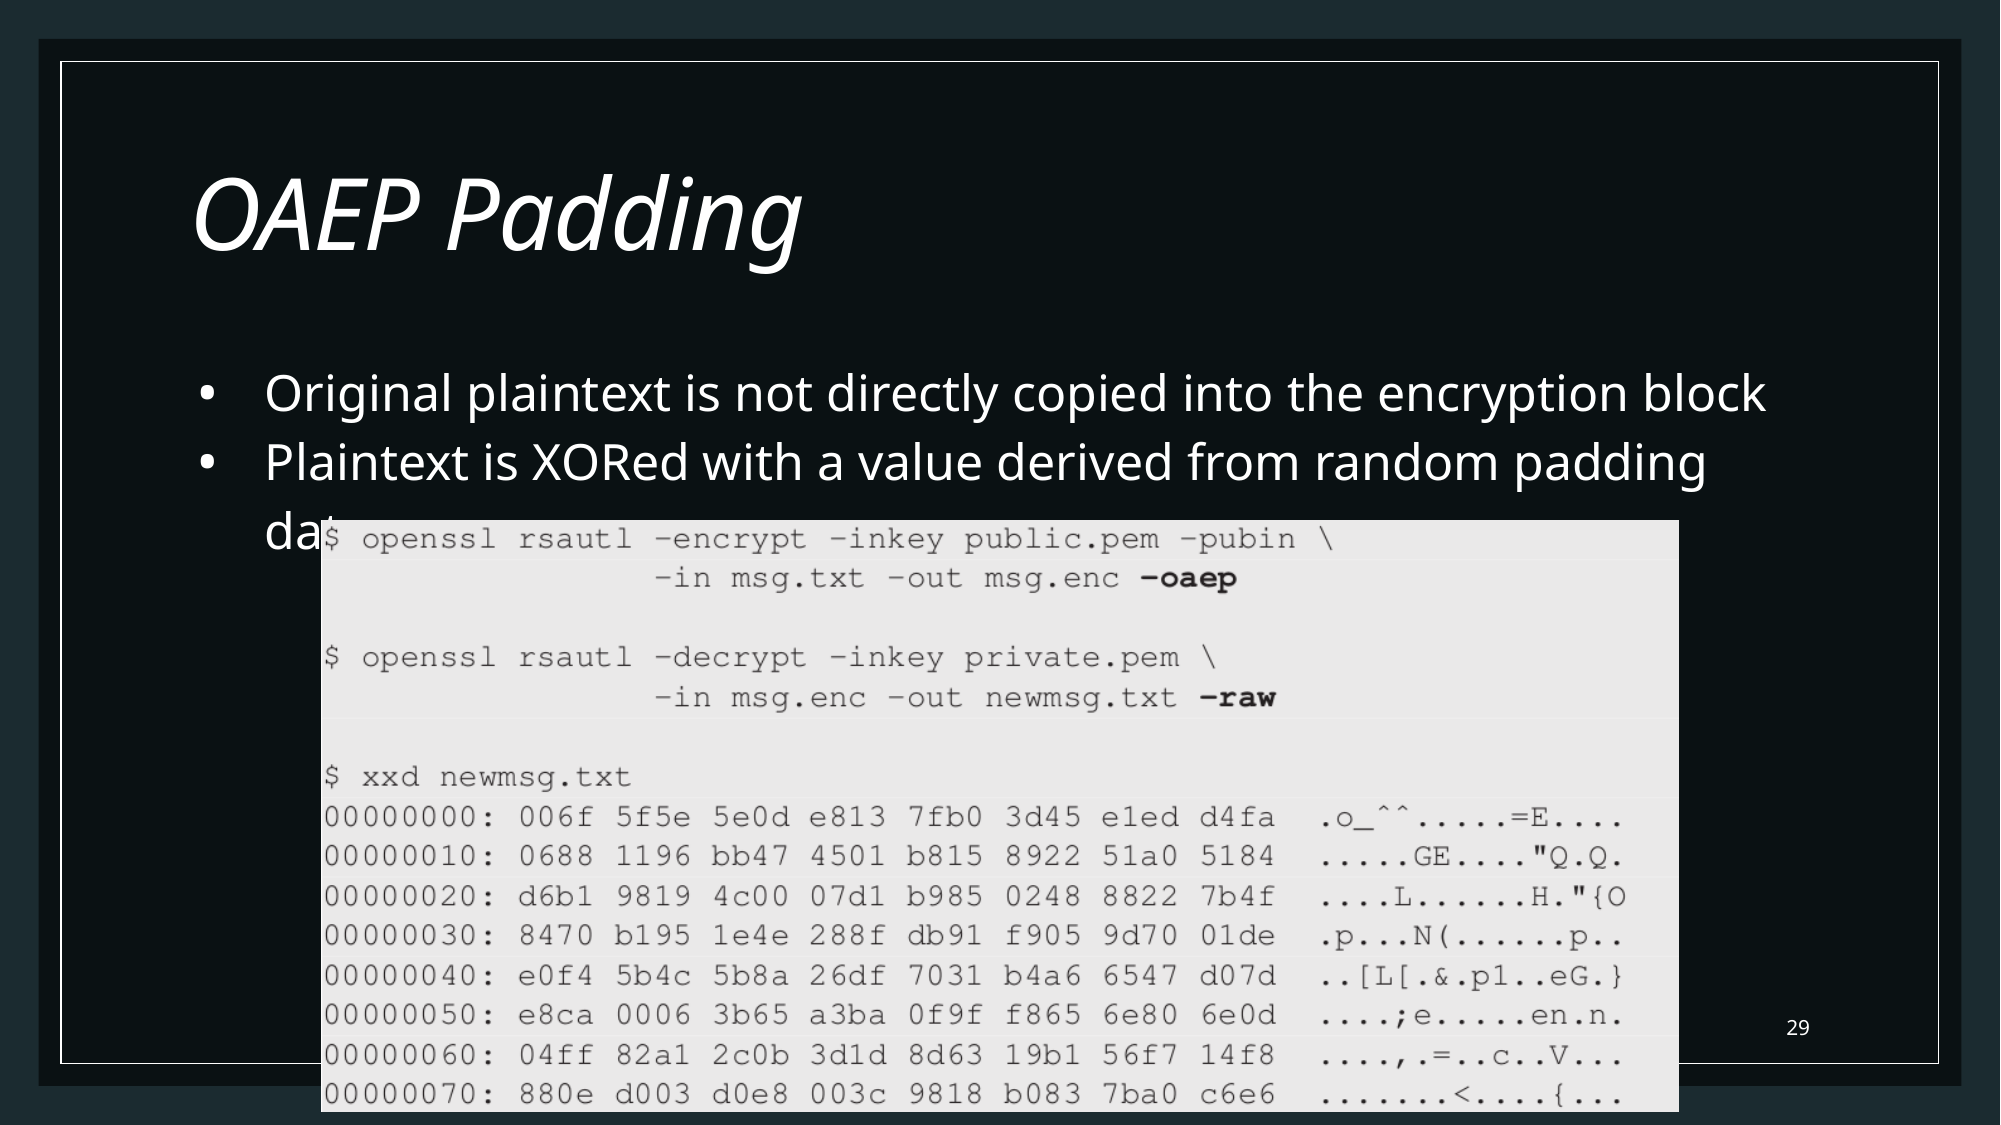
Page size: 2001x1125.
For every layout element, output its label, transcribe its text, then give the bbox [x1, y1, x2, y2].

slide_number 29 [1687, 990, 1825, 1050]
title OAEP Padding [174, 105, 1825, 331]
picture [321, 520, 1679, 1112]
list Original plaintext is not directly copied into the encryption block Plaintext is XORed with a value derived from random padding data [174, 345, 1825, 977]
